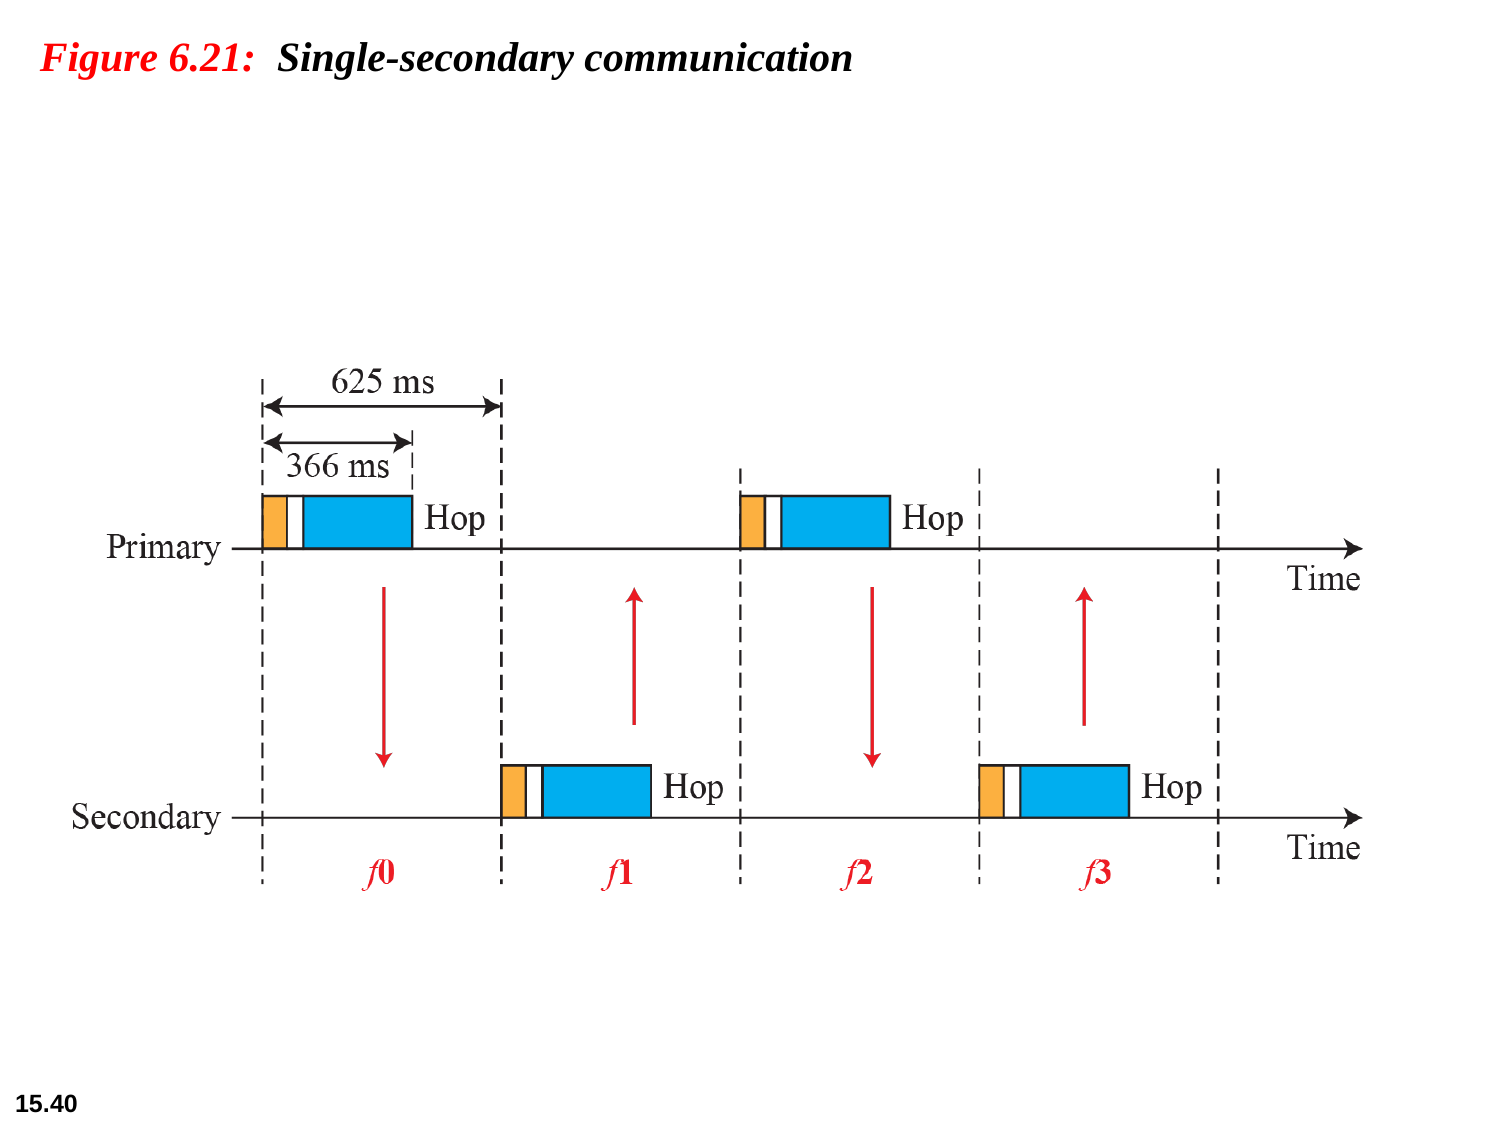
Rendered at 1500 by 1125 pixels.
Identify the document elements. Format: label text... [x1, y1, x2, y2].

text_box 15.40 [0, 1049, 313, 1125]
picture [70, 363, 1363, 895]
text_box Figure 6.21: Single-secondary communication [24, 22, 1363, 87]
